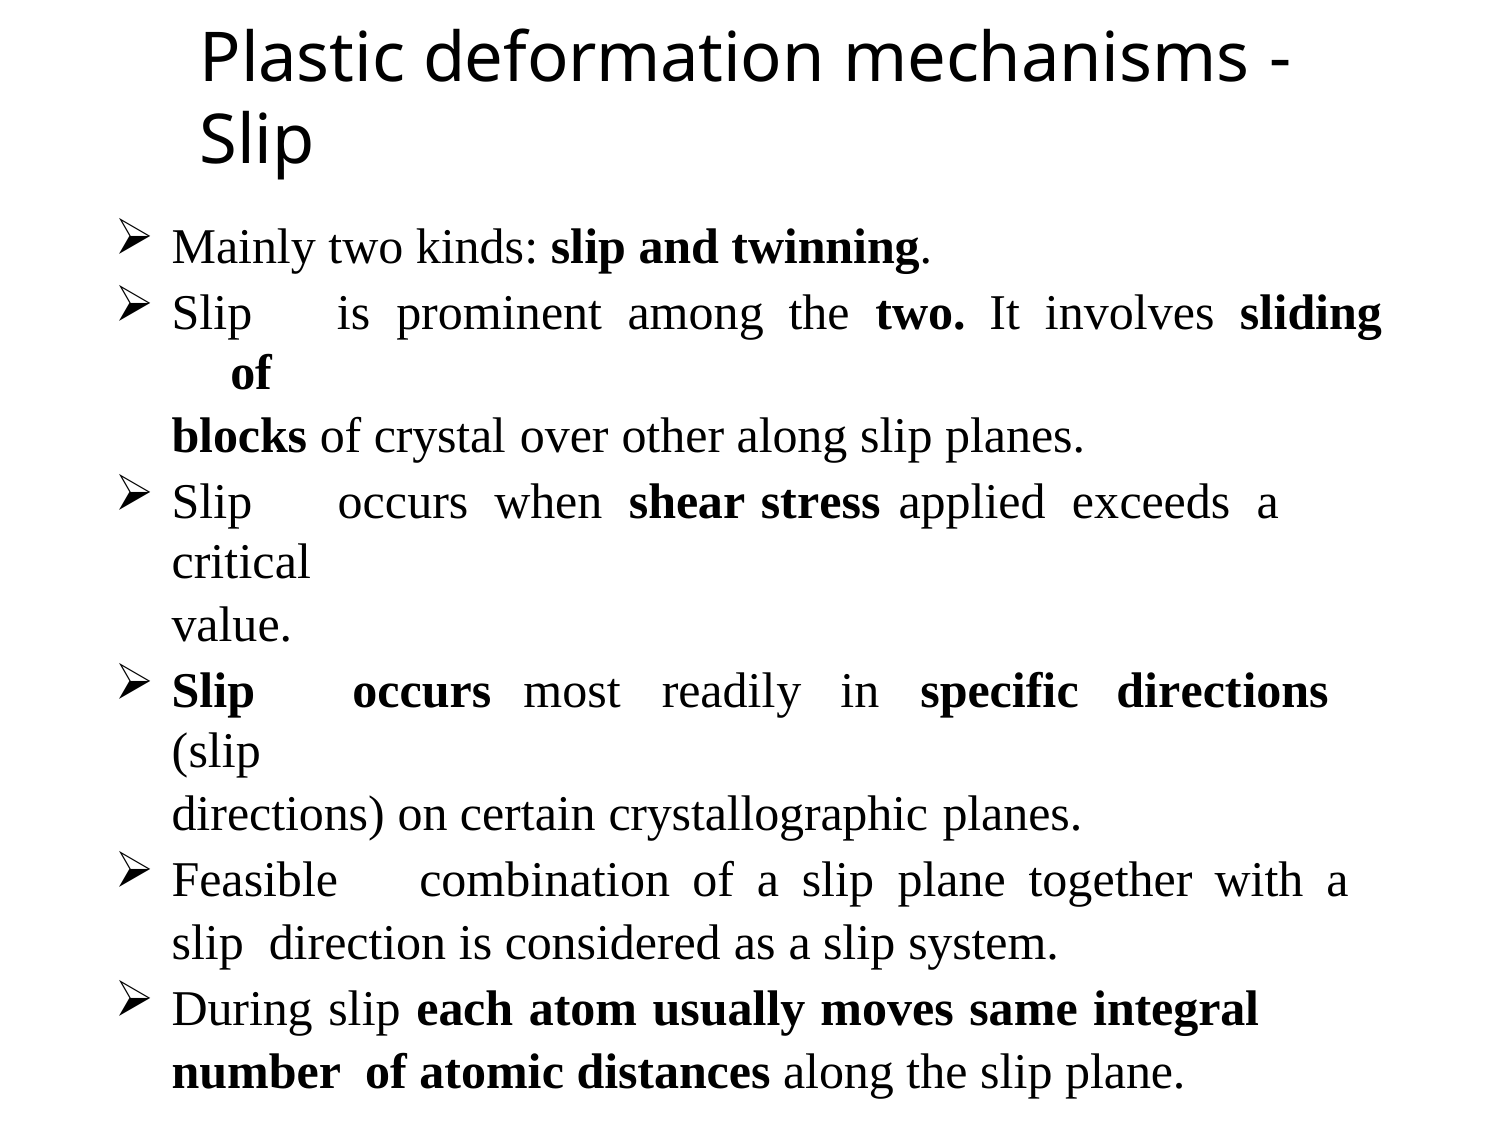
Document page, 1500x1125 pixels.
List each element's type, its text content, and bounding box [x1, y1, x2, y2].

title Plastic deformation mechanisms - Slip [197, 0, 1350, 189]
text_box Mainly two kinds: slip and twinning. Slip is prominent among the two. It involves sliding of blocks of crystal over other along slip planes. Slip occurs when shear stress applied exceeds a critical value. Slip occurs most readily in specific directions (slip directions) on certain crystallographic planes. Feasible combination of a slip plane together with a slip direction is considered as a slip system. During slip each atom usually moves same integral number of atomic distances along the slip plane. [113, 205, 1388, 1098]
